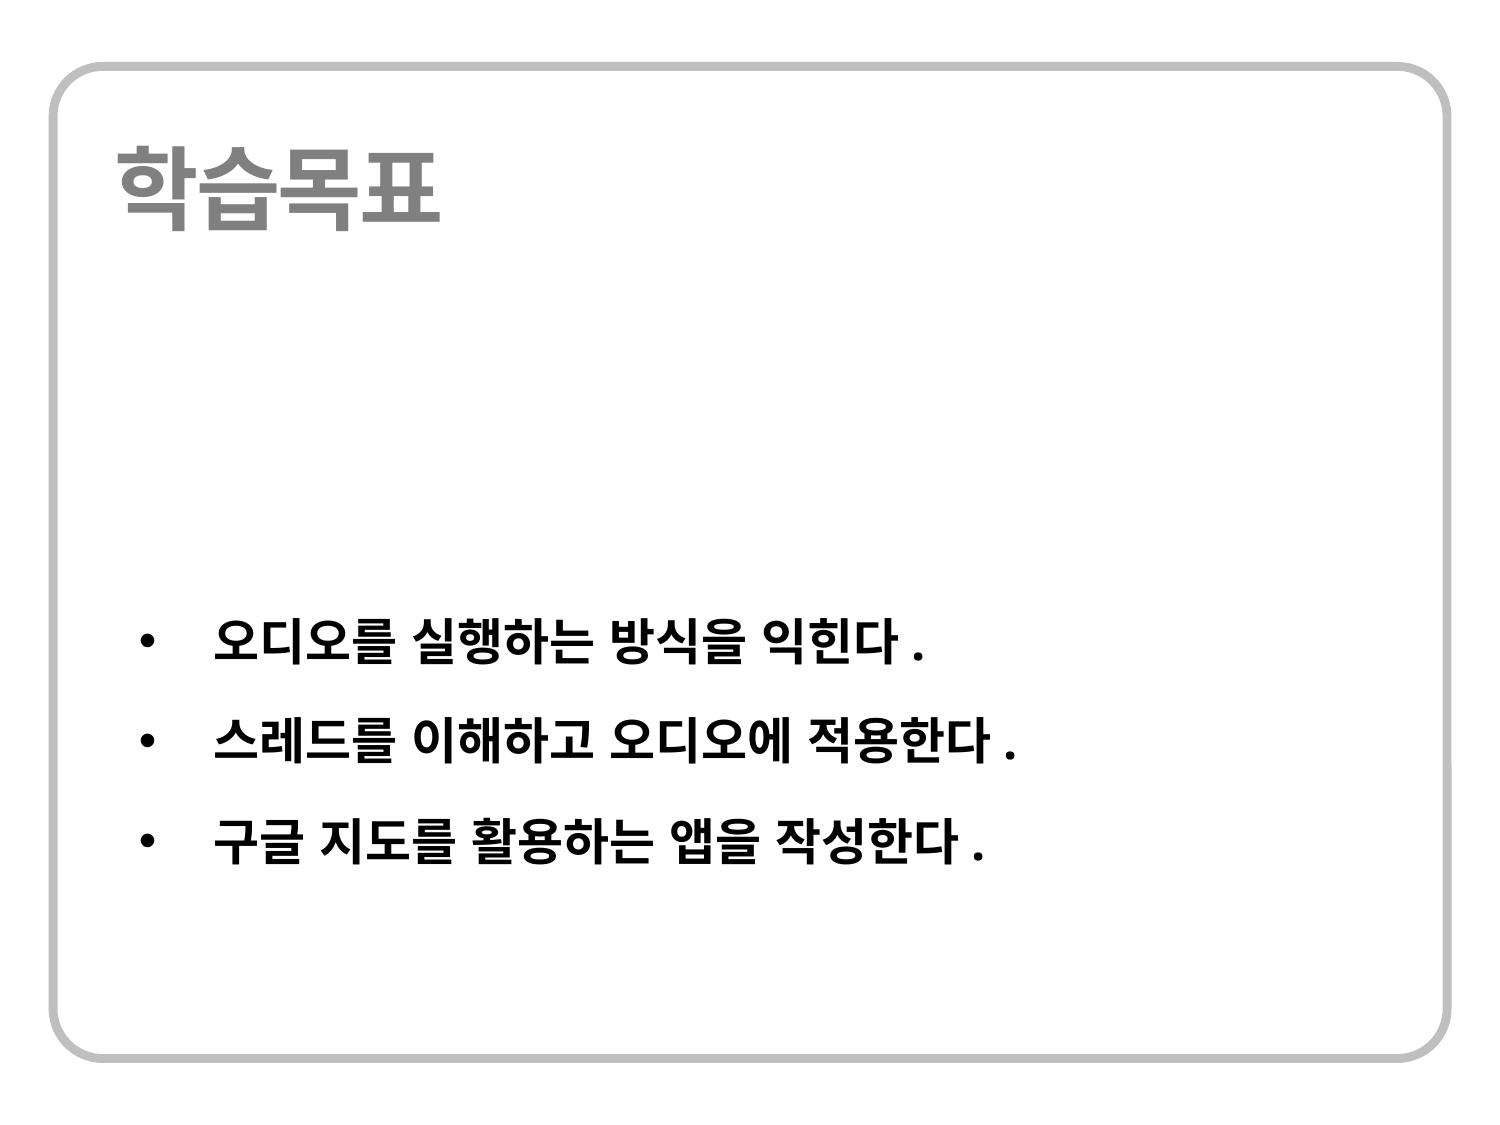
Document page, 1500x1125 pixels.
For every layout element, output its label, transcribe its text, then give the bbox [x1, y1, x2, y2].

list 오디오를 실행하는 방식을 익힌다. 스레드를 이해하고 오디오에 적용한다. 구글 지도를 활용하는 앱을 작성한다. [123, 302, 1389, 977]
